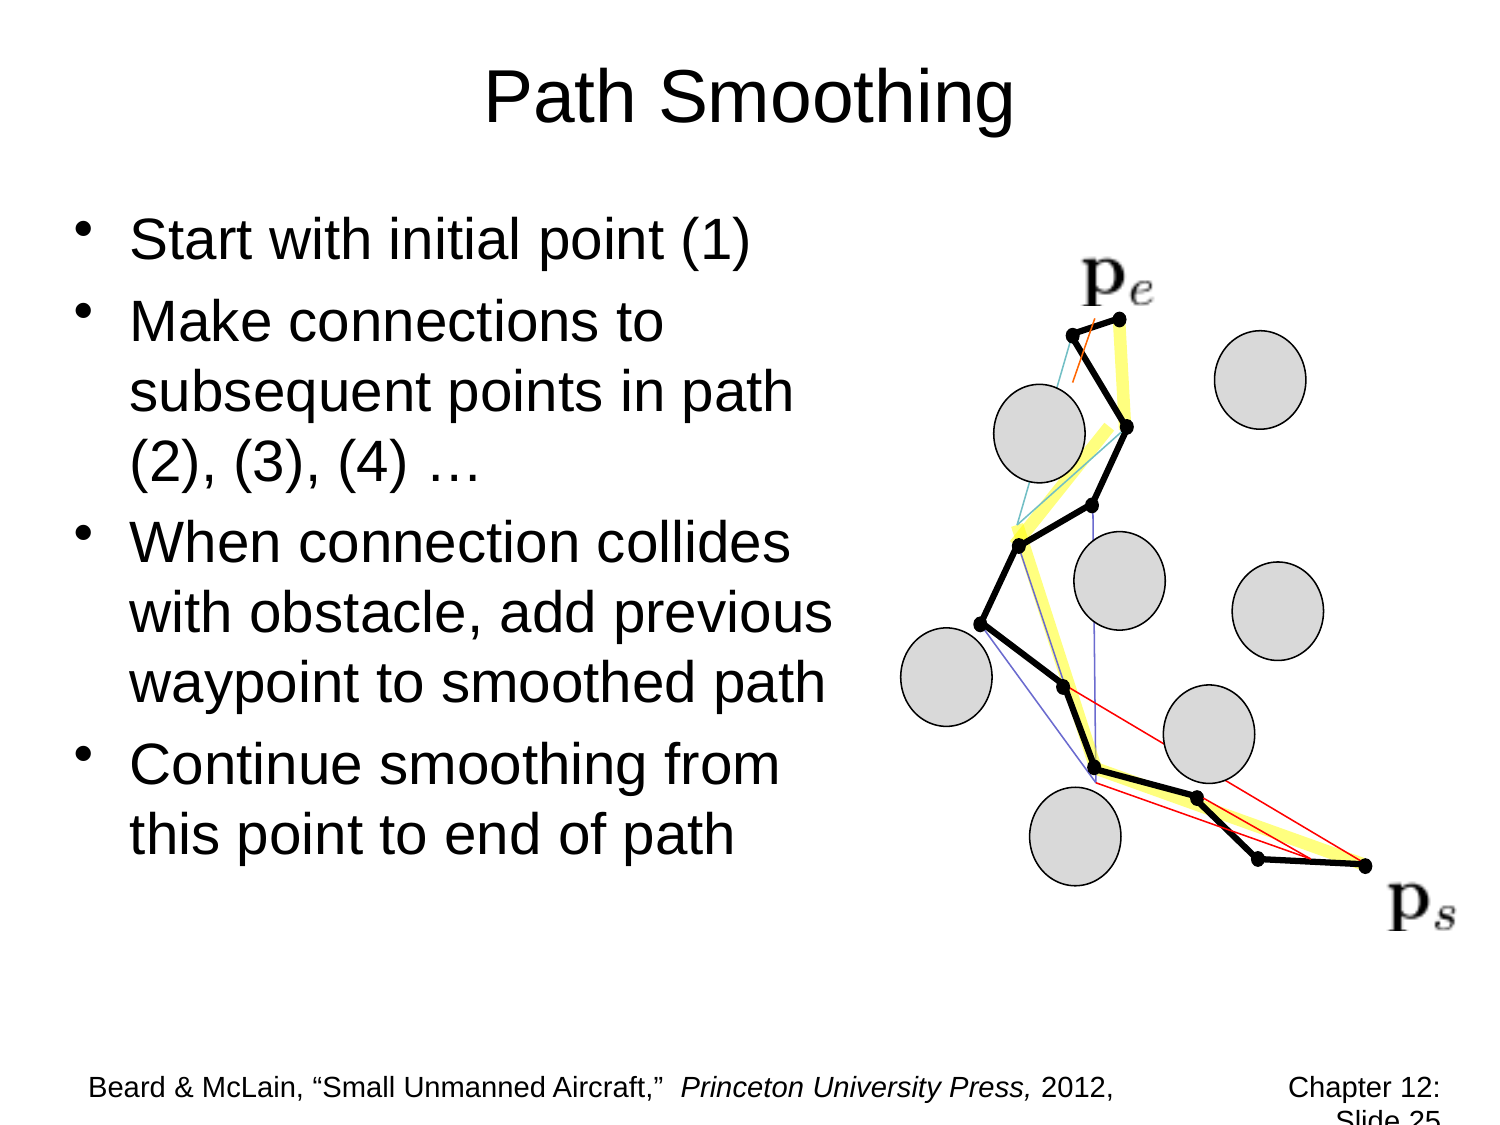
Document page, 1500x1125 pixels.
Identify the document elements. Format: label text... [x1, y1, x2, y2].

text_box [900, 255, 1458, 931]
title Path Smoothing [74, 39, 1426, 145]
list Start with initial point (1) Make connections to subsequent points in path (2), (3), (4) … When connection collides with obstacle, add previous waypoint to smoothed path Continue smoothing from this point to end of path [58, 193, 864, 1039]
